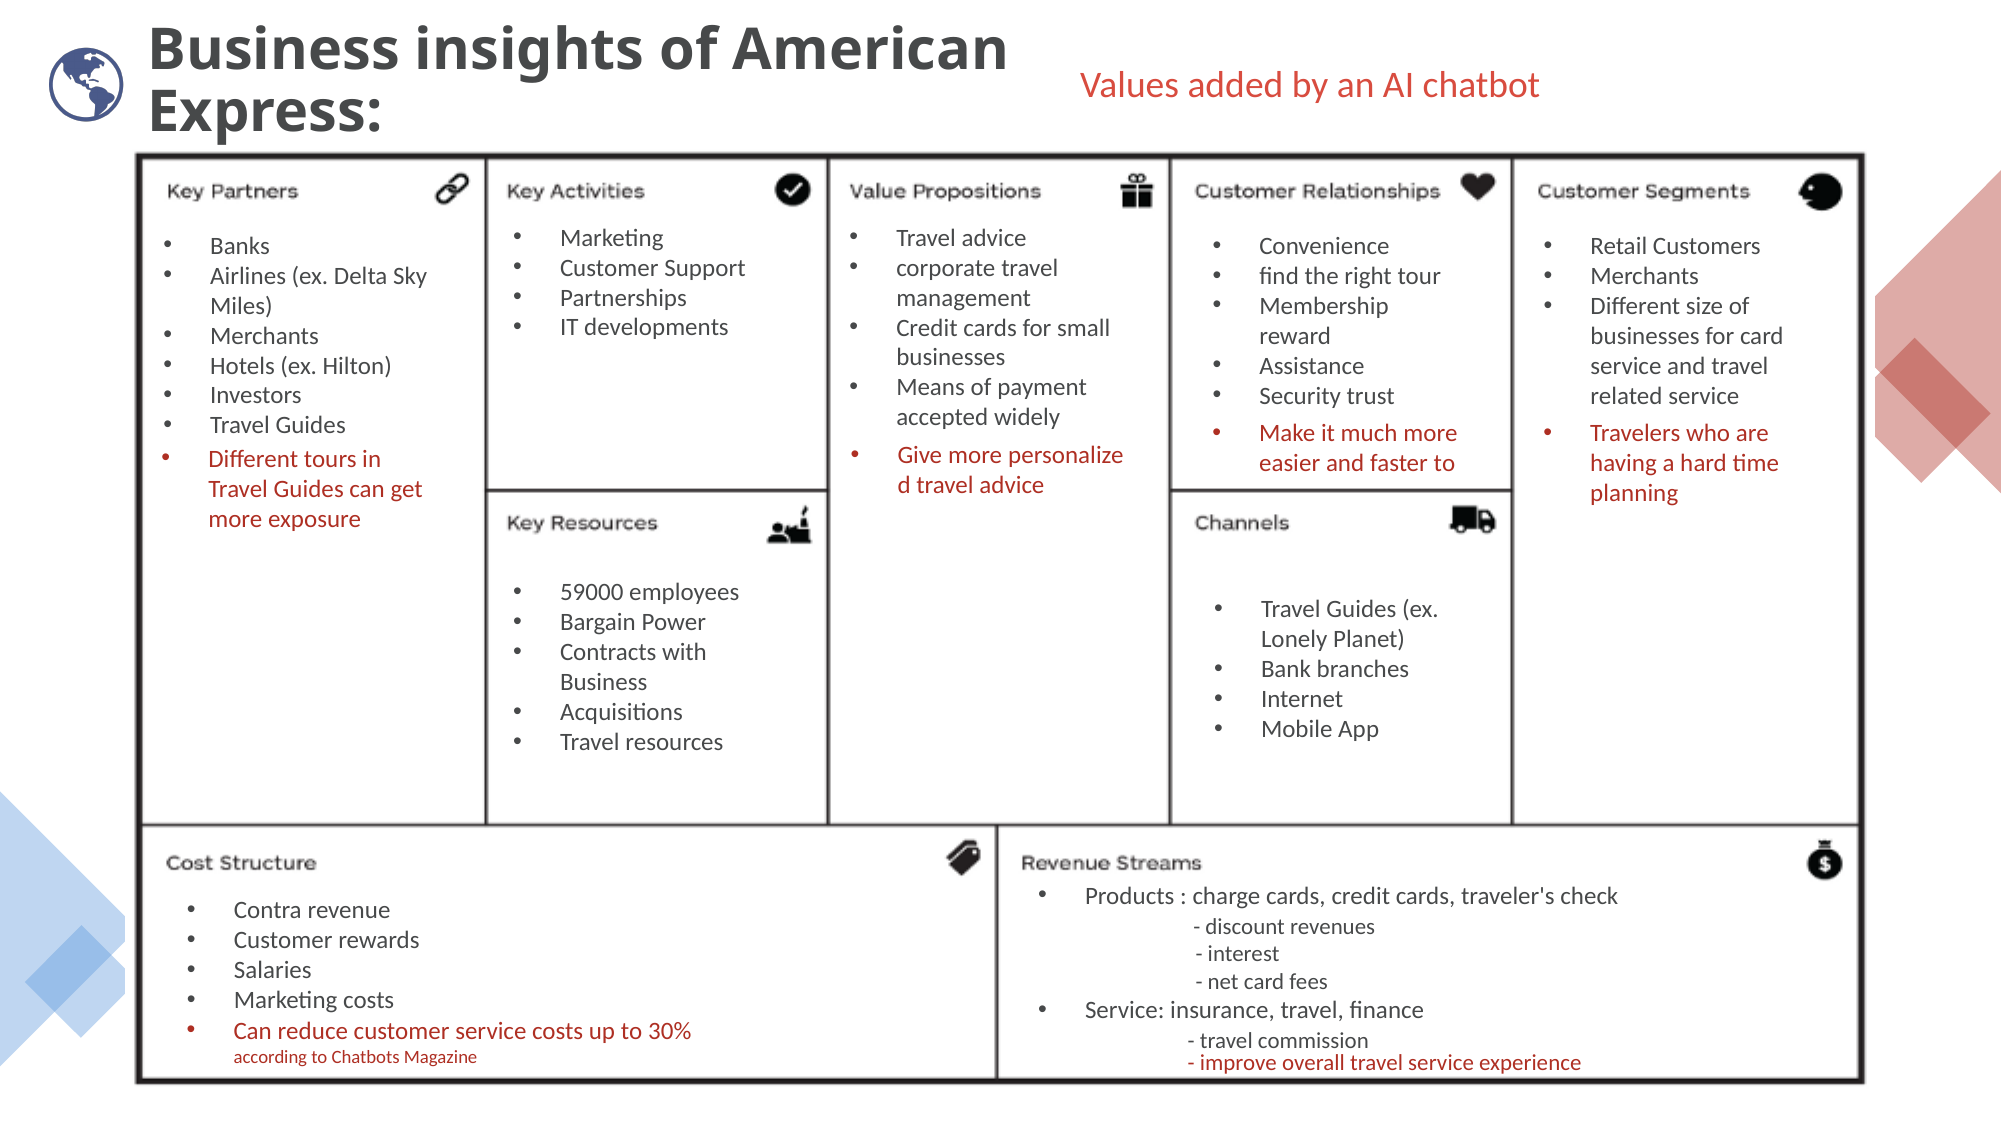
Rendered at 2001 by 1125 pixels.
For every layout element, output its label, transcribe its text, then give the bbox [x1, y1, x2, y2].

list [125, 143, 1875, 1090]
text_box [39, 37, 133, 132]
title Business insights of American Express: [132, 11, 1247, 143]
text_box Values added by an AI chatbot [1247, 52, 1578, 113]
